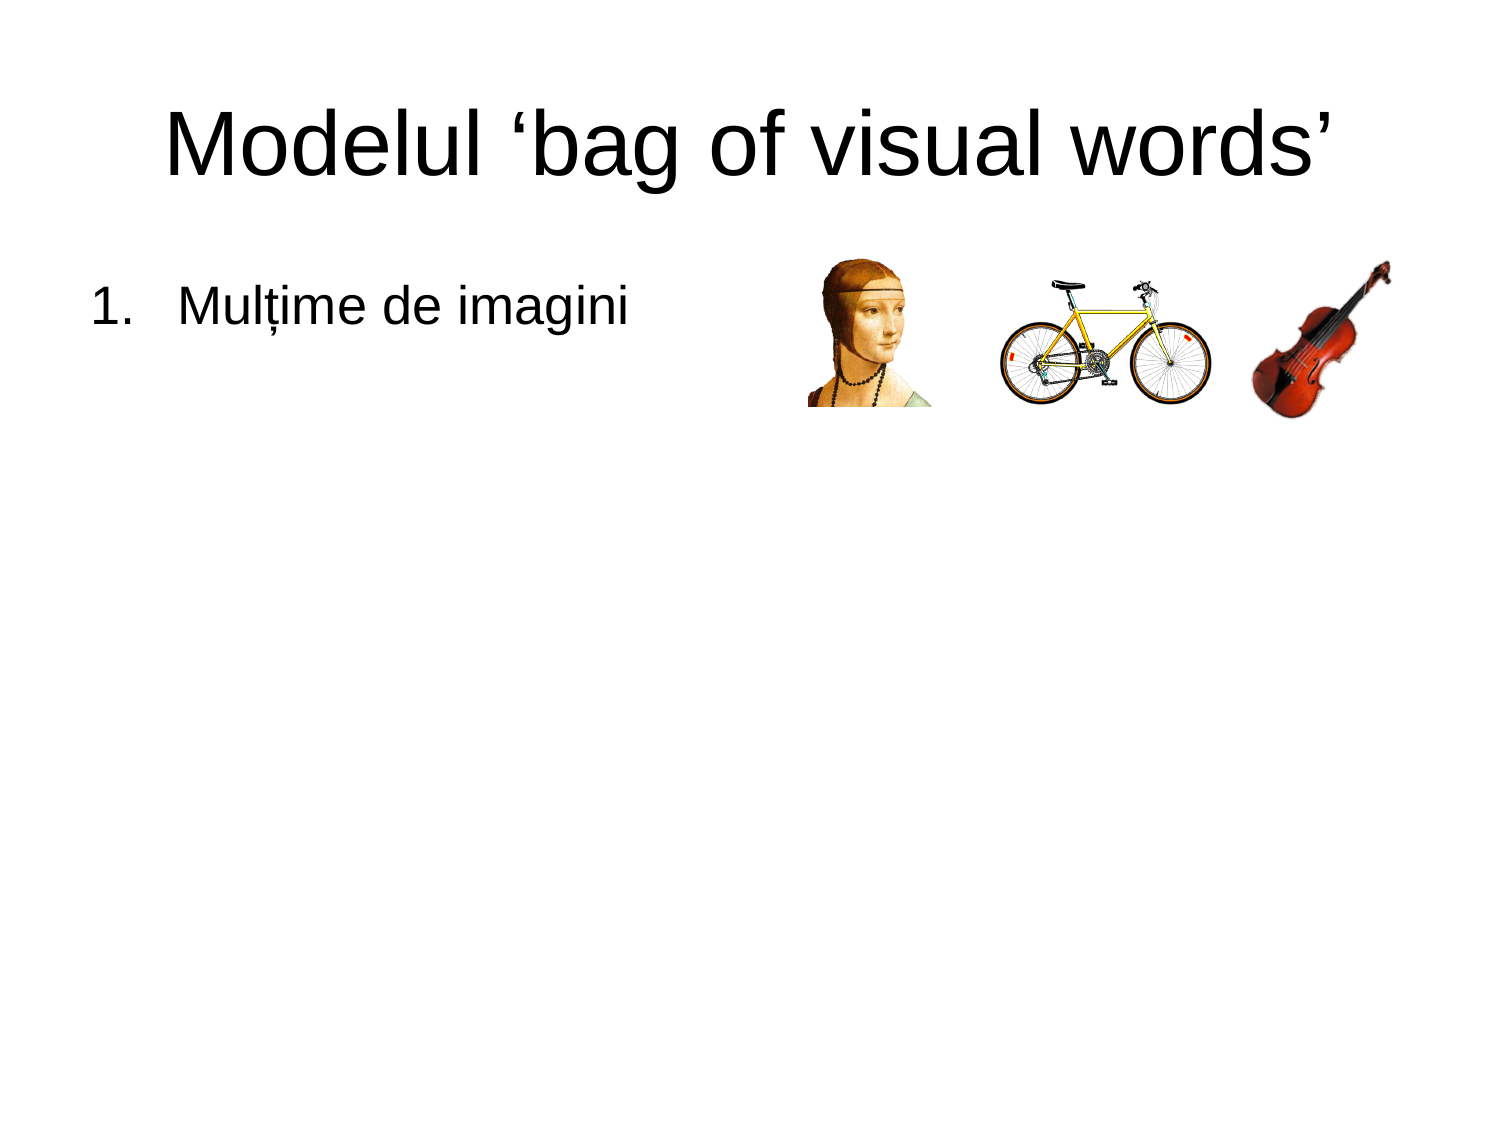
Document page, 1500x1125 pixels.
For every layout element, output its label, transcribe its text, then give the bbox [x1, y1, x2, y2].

title Modelul ‘bag of visual words’ [75, 45, 1425, 233]
picture [997, 277, 1215, 407]
picture [1231, 228, 1424, 440]
picture [808, 254, 932, 407]
list Mulțime de imagini [75, 262, 1425, 1005]
